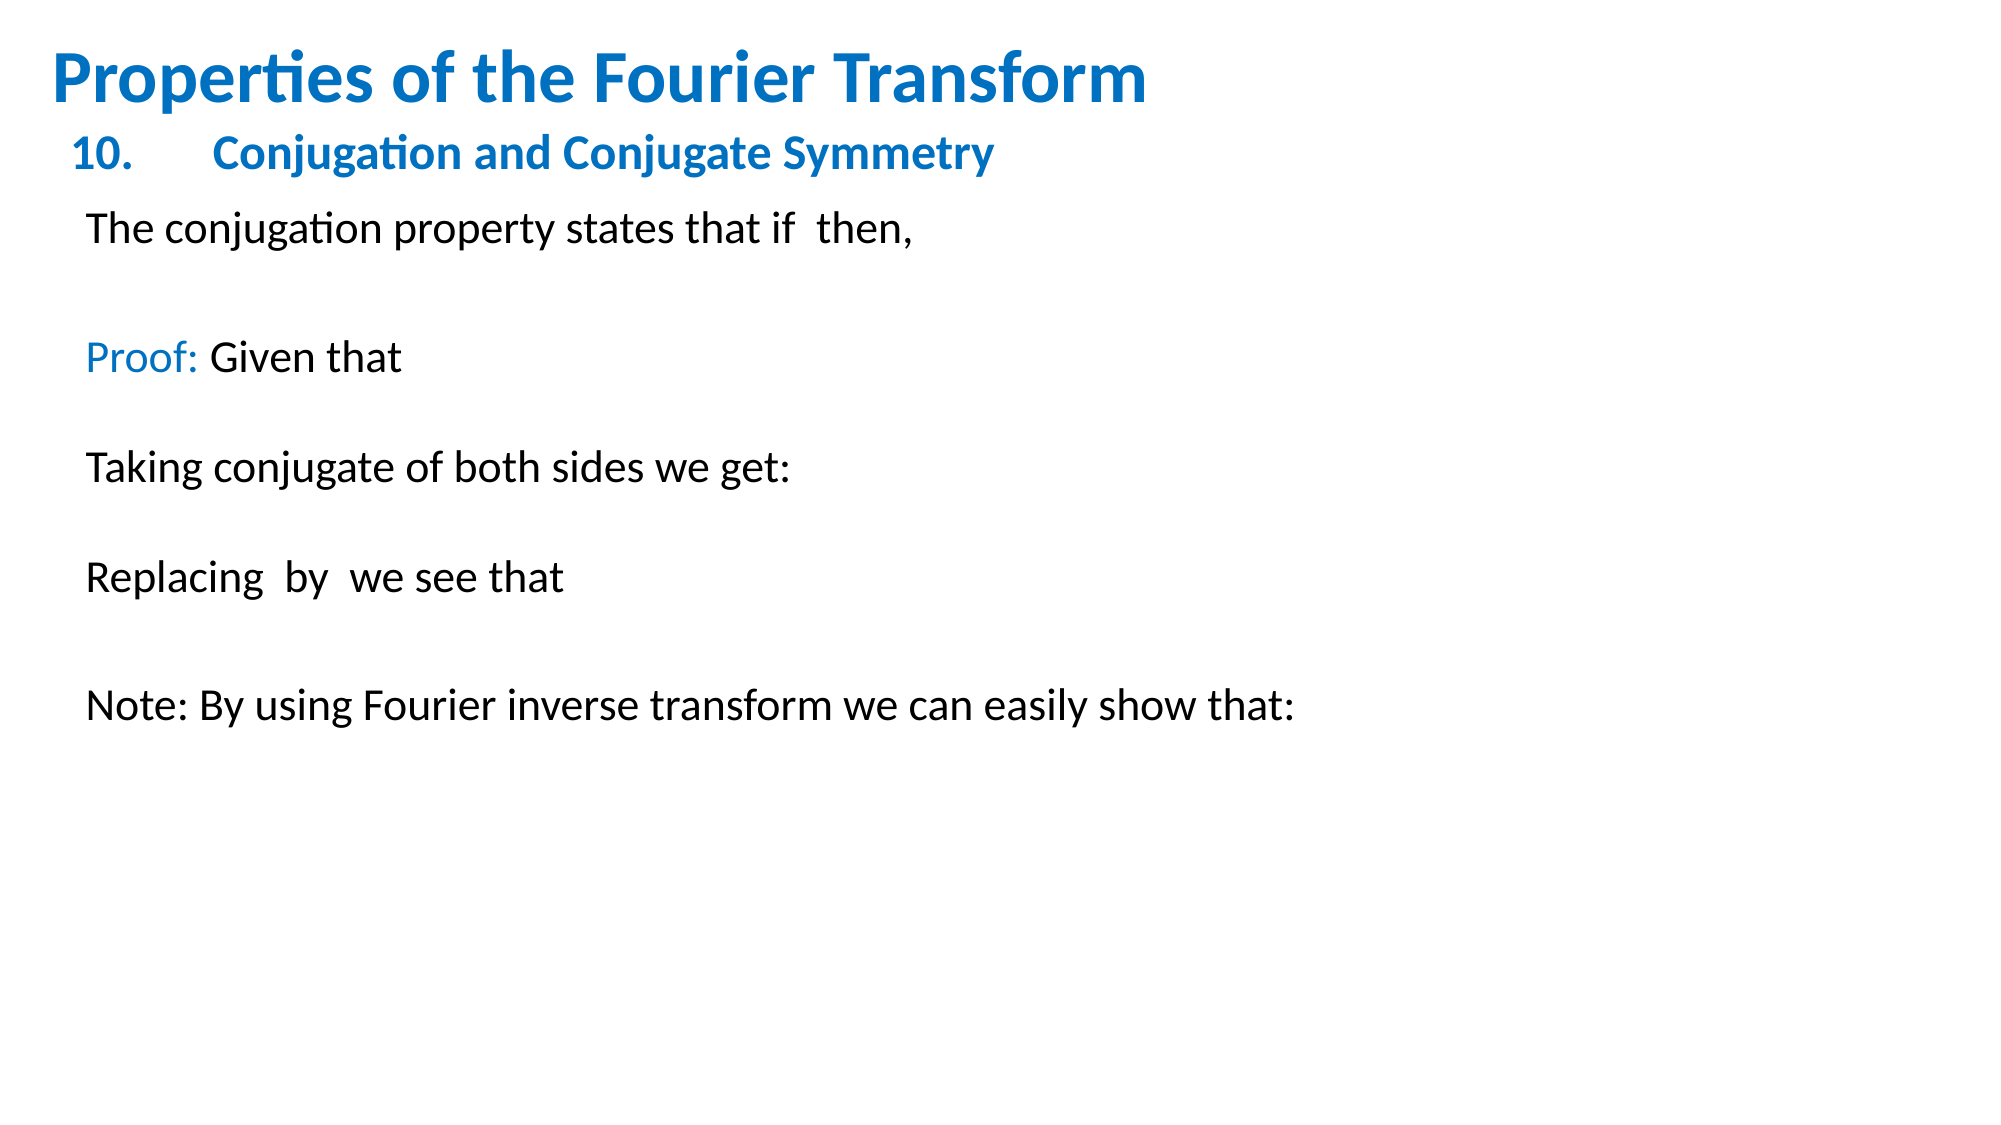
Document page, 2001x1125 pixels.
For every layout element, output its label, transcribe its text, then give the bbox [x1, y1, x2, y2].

text_box Properties of the Fourier Transform [37, 19, 1199, 125]
text_box 10. Conjugation and Conjugate Symmetry [0, 112, 1011, 187]
